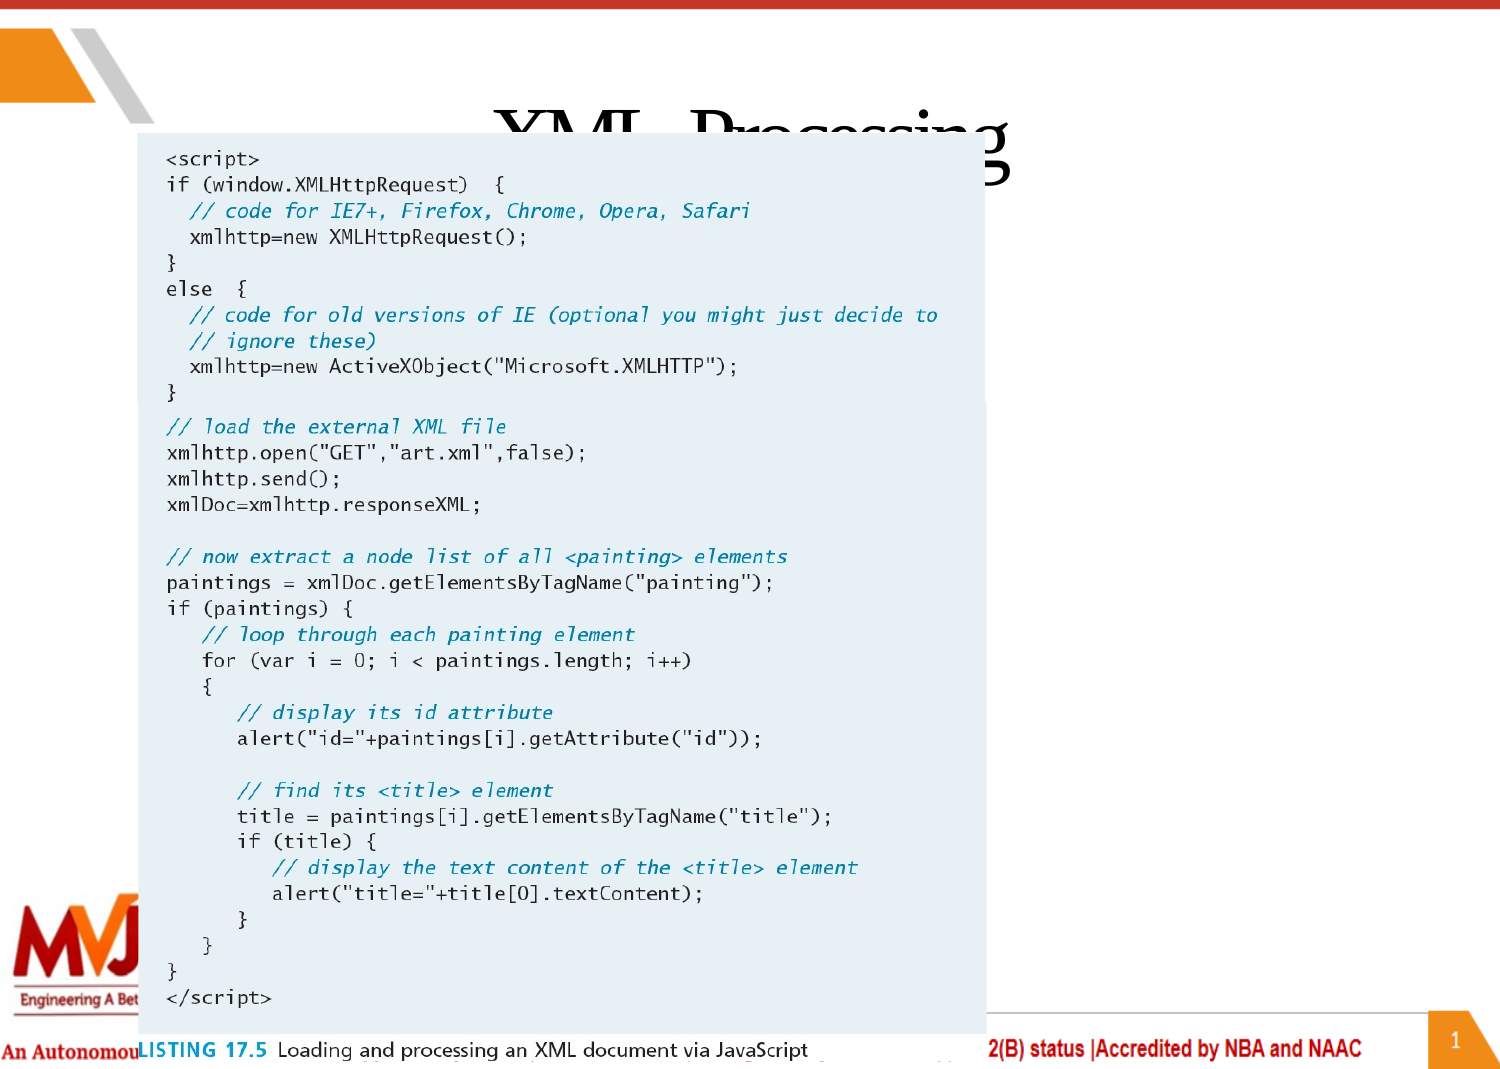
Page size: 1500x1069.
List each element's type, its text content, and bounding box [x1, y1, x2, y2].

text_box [137, 132, 987, 1061]
picture [0, 0, 1500, 1069]
title XML Processing [75, 41, 1425, 223]
